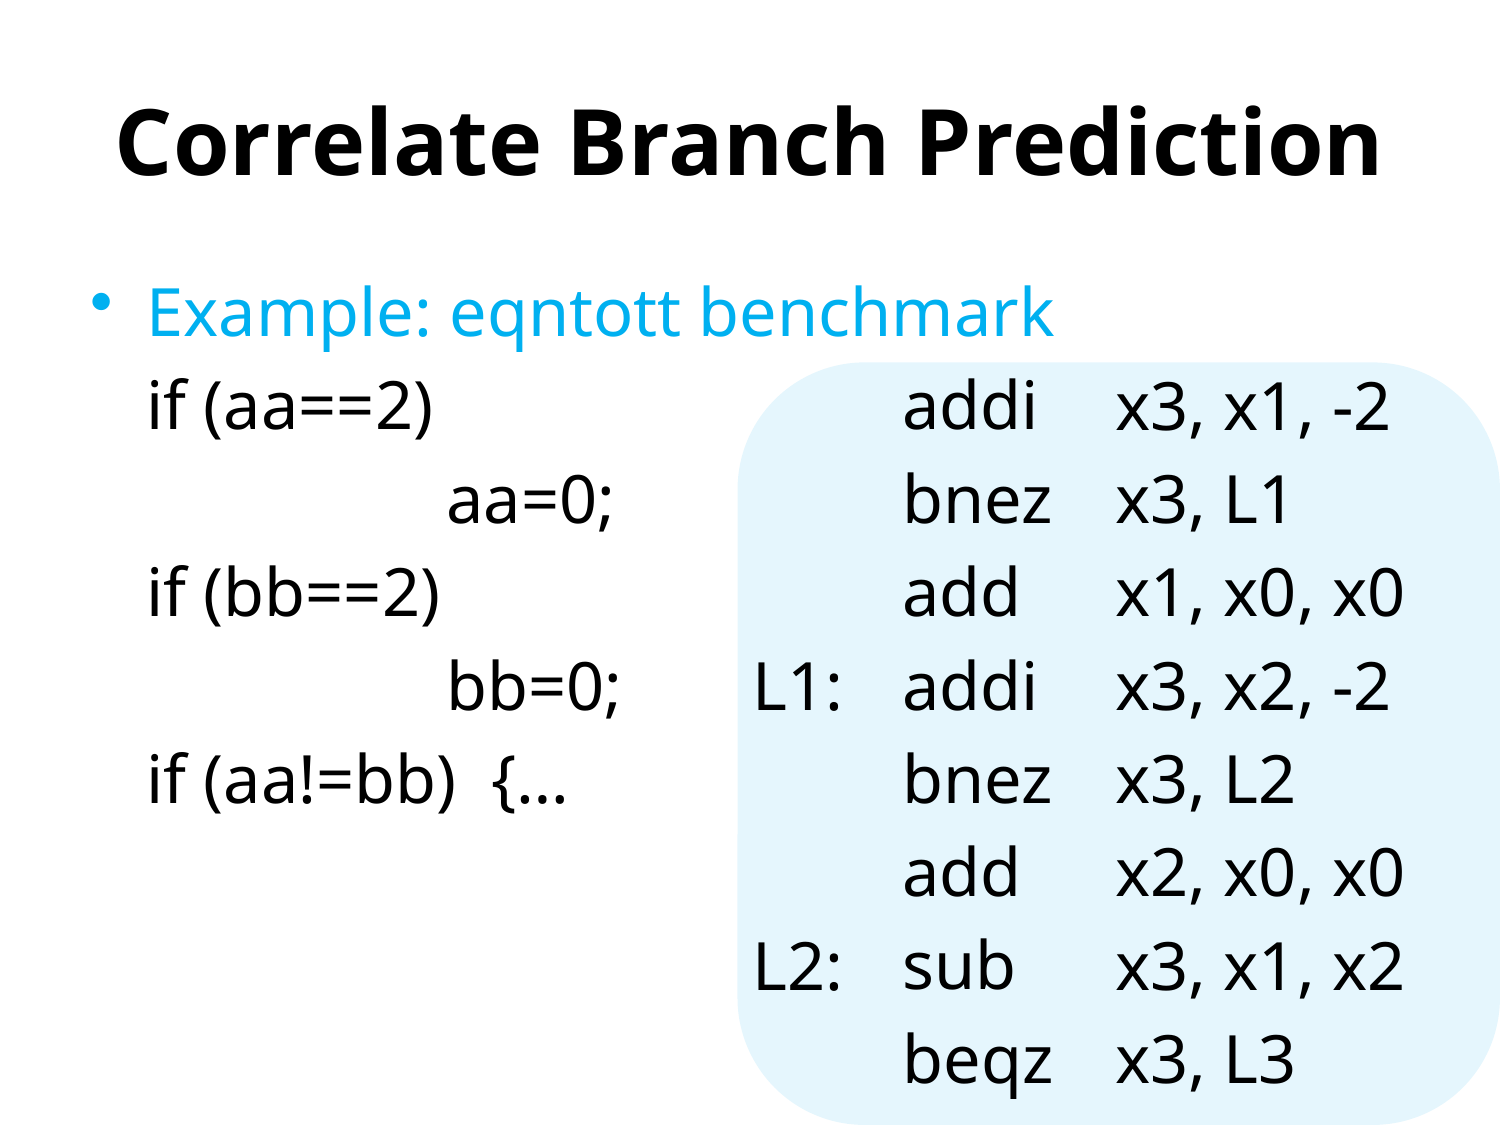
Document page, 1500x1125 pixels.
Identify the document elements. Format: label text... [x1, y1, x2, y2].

text_box x3, x1, -2 x3, L1 x1, x0, x0 x3, x2, -2 x3, L2 x2, x0, x0 x3, x1, x2 x3, L3 [1100, 262, 1500, 1125]
title Correlate Branch Prediction [0, 45, 1500, 233]
text_box L1: L2: [737, 262, 887, 1125]
list Example: eqntott benchmark if (aa==2) aa=0; if (bb==2) bb=0; if (aa!=bb) {… [75, 262, 737, 1005]
text_box addi bnez add addi bnez add sub beqz [887, 262, 1100, 1125]
